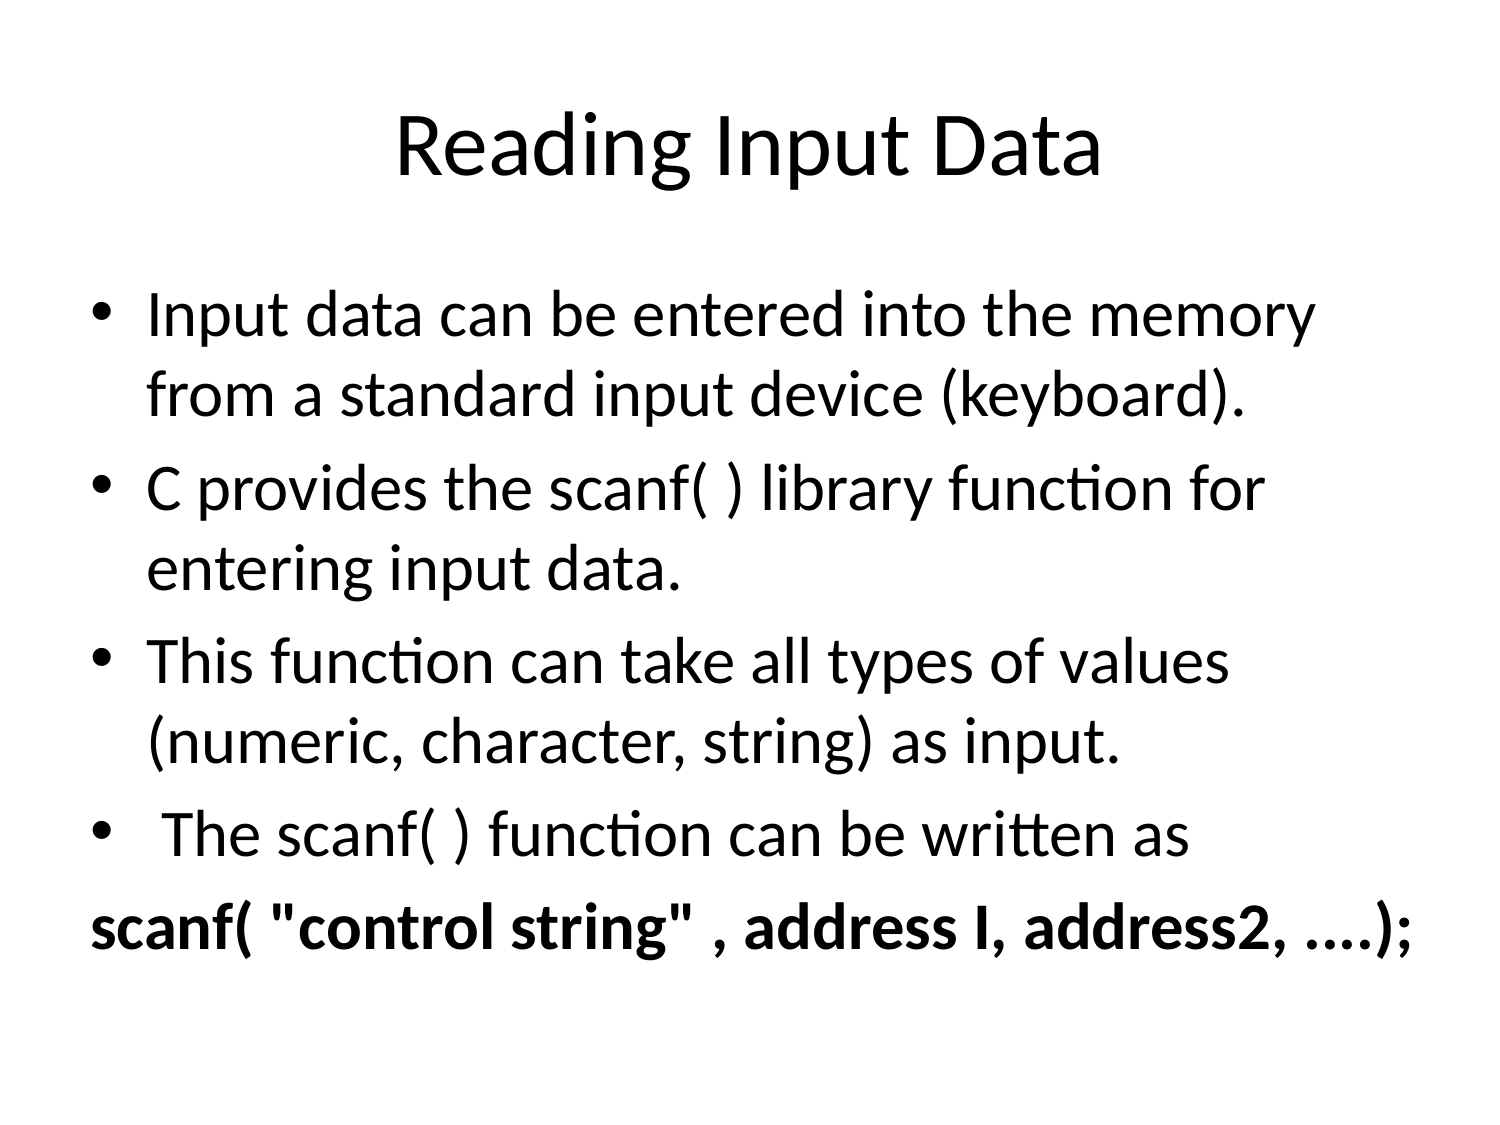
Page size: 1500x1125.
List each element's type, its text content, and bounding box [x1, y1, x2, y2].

title Reading Input Data [75, 45, 1425, 233]
list Input data can be entered into the memory from a standard input device (keyboard). C provides the scanf( ) library function for entering input data. This function can take all types of values (numeric, character, string) as input. The scanf( ) function can be written as scanf( "control string" , address I, address2, ....); [75, 262, 1471, 1005]
